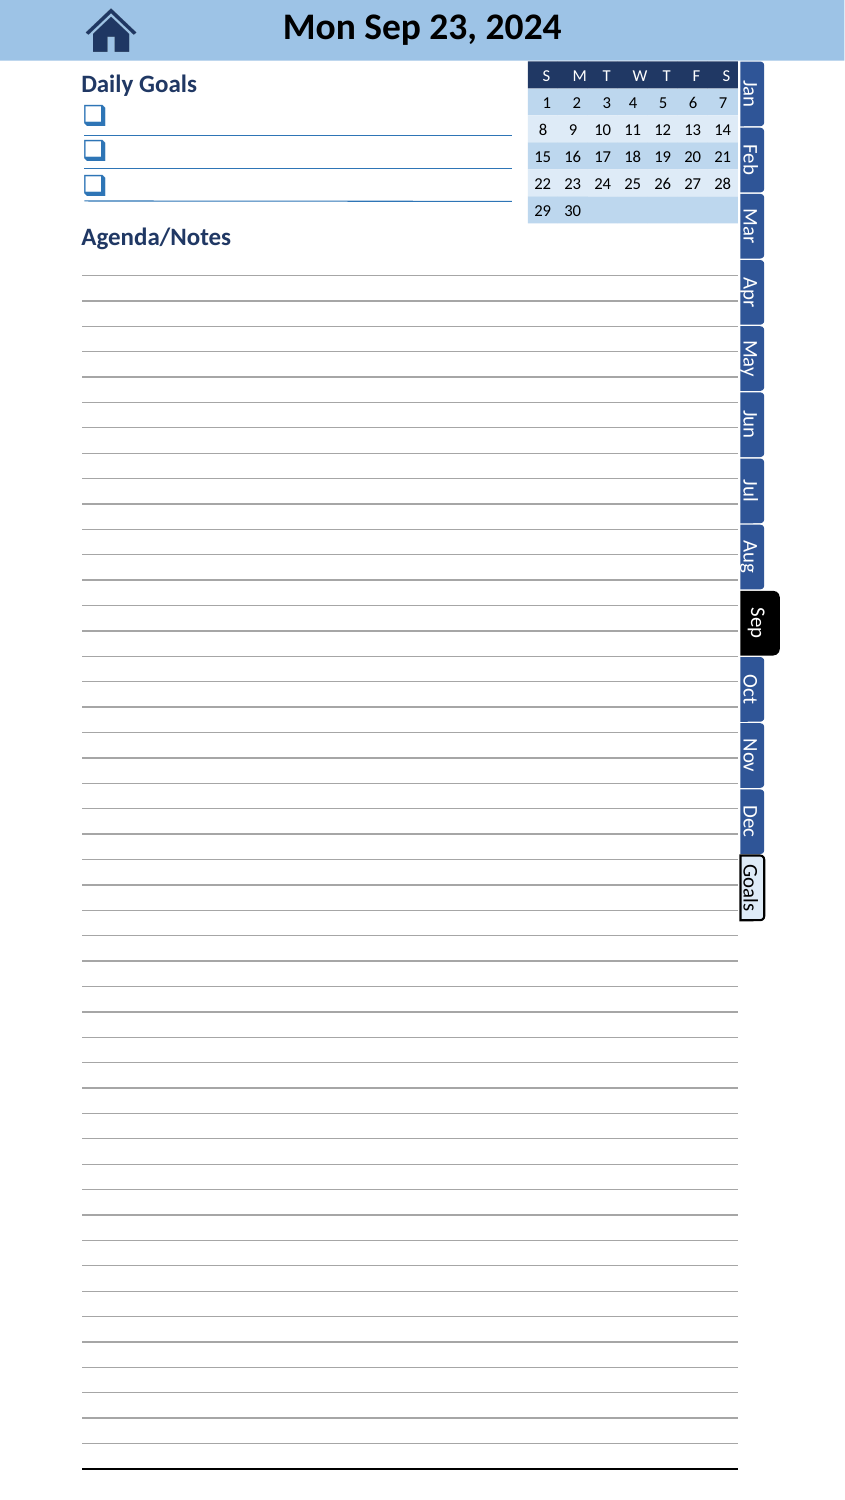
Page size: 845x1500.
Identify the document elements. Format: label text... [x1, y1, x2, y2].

picture [82, 1, 140, 59]
list Mon Sep 23, 2024 [190, 0, 655, 61]
